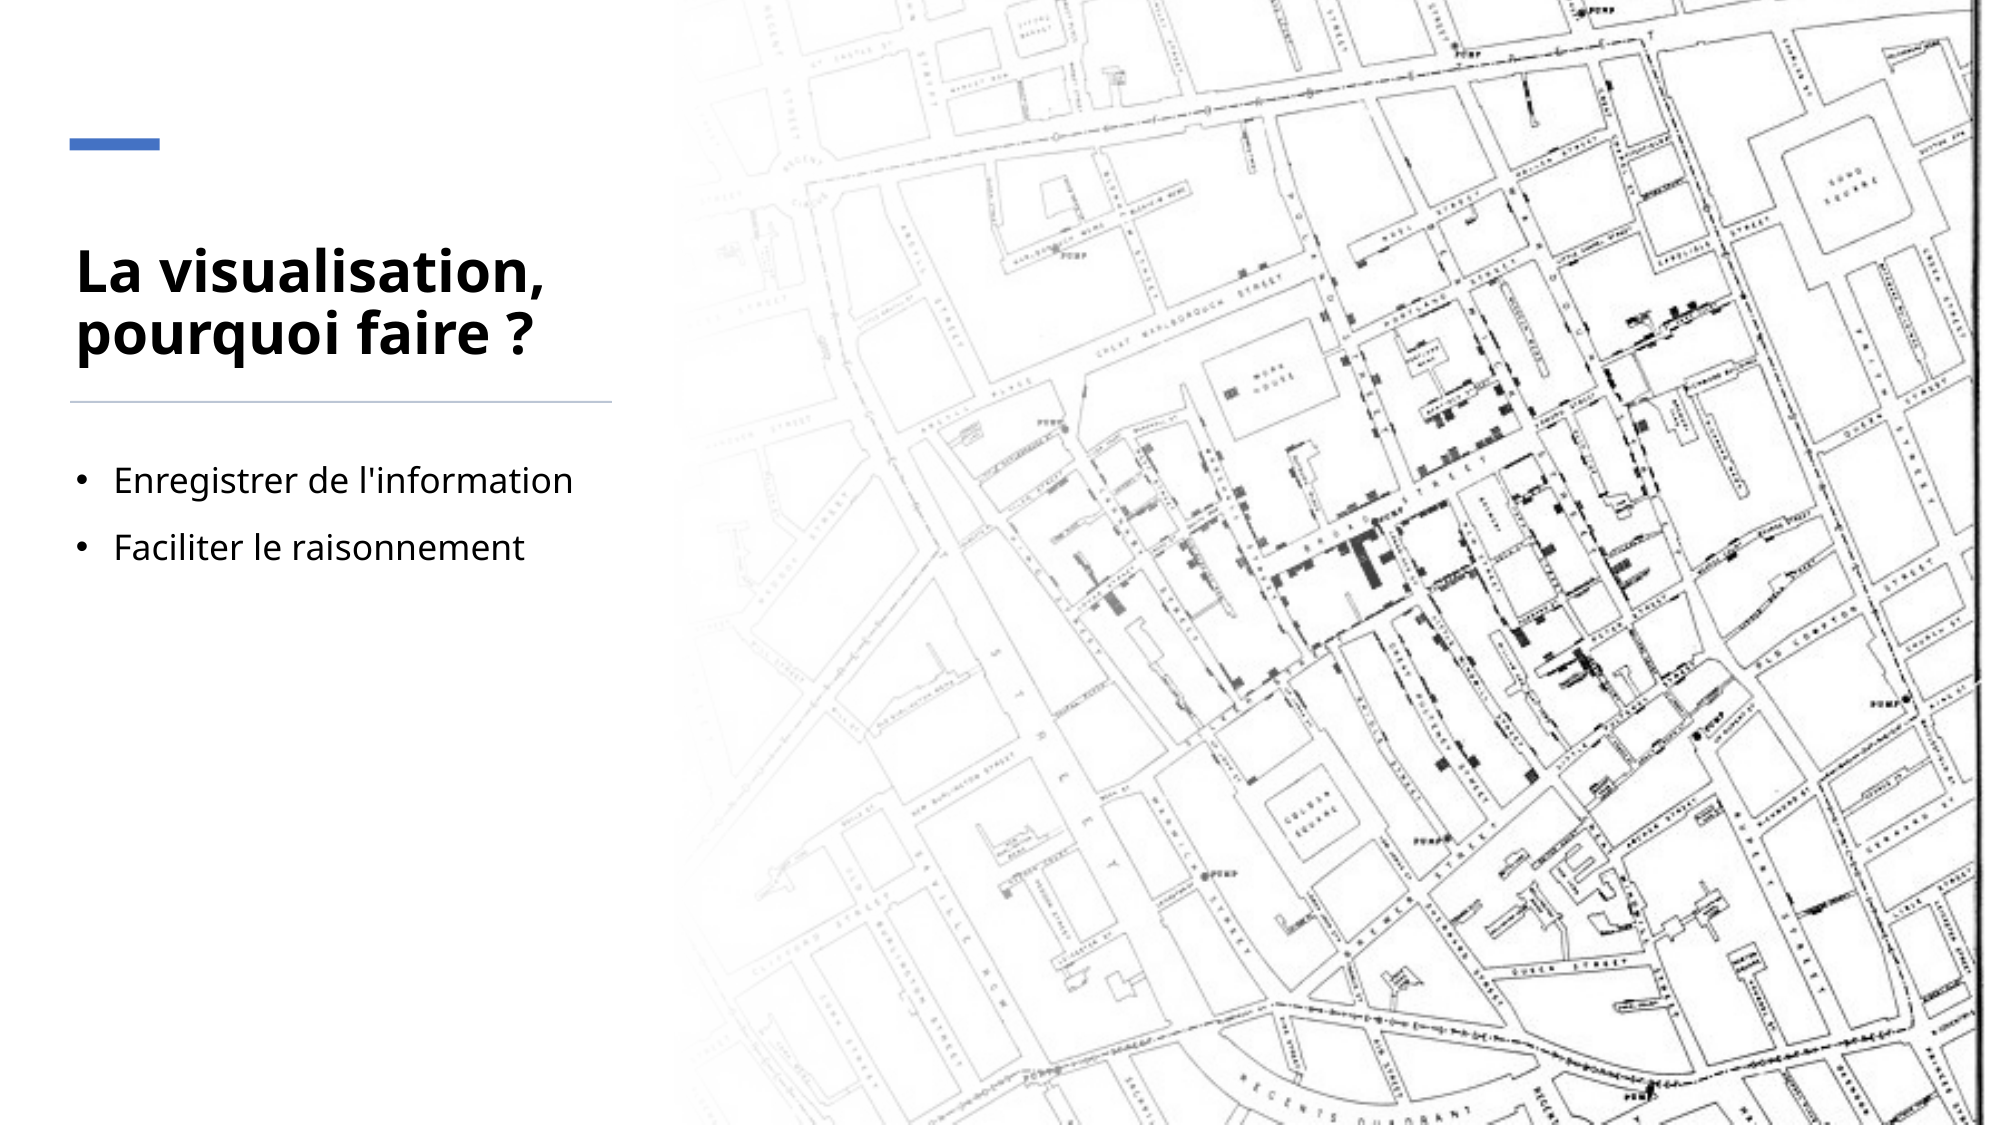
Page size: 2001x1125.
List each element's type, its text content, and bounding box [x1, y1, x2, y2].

text_box [0, 0, 577, 1125]
list Enregistrer de l'information Faciliter le raisonnement [60, 445, 577, 972]
title La visualisation, pourquoi faire ? [60, 190, 577, 376]
text_box [69, 137, 161, 151]
picture [577, 0, 2000, 1125]
